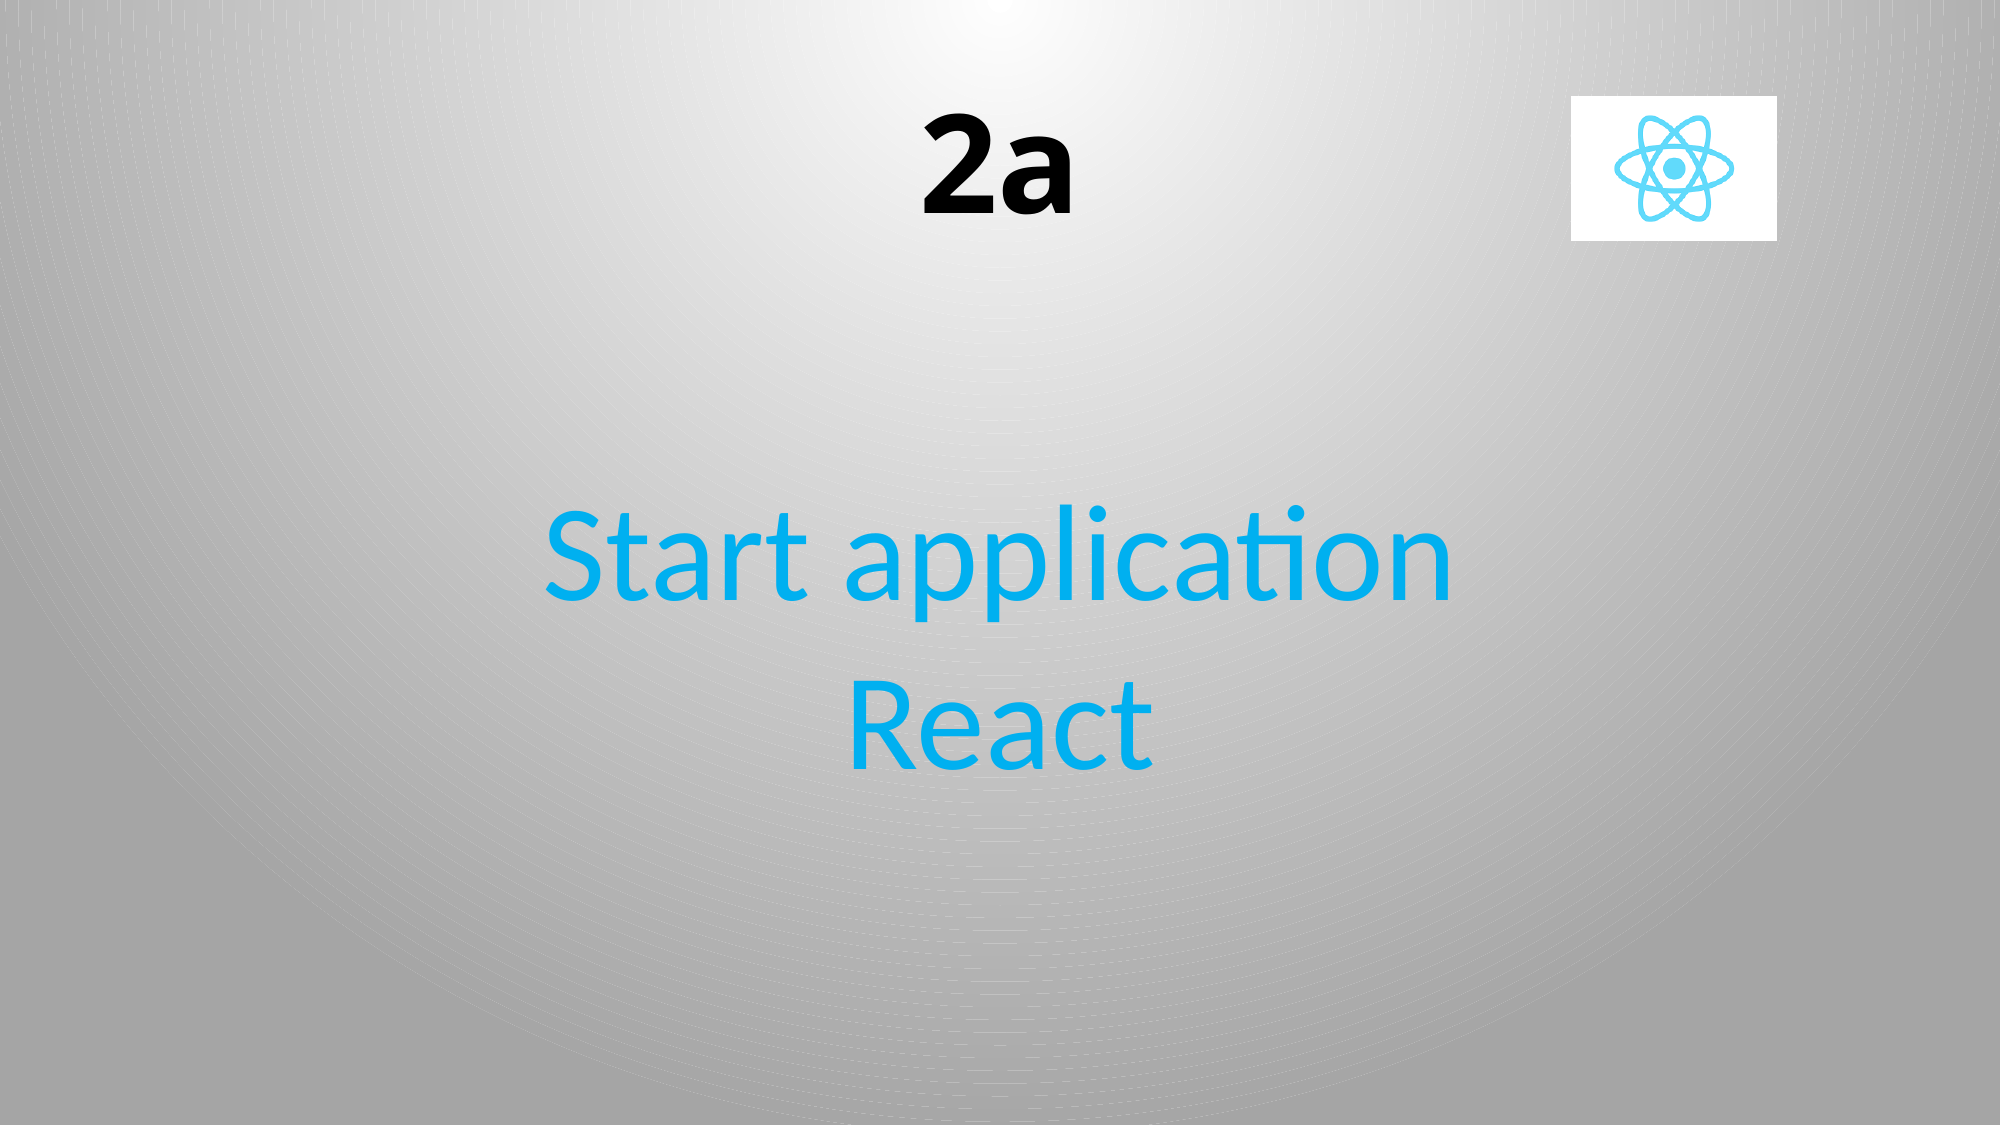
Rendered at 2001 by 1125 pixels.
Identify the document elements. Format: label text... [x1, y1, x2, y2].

picture [1571, 96, 1777, 241]
list Start application React [137, 299, 1863, 1014]
title 2a [137, 59, 1863, 278]
